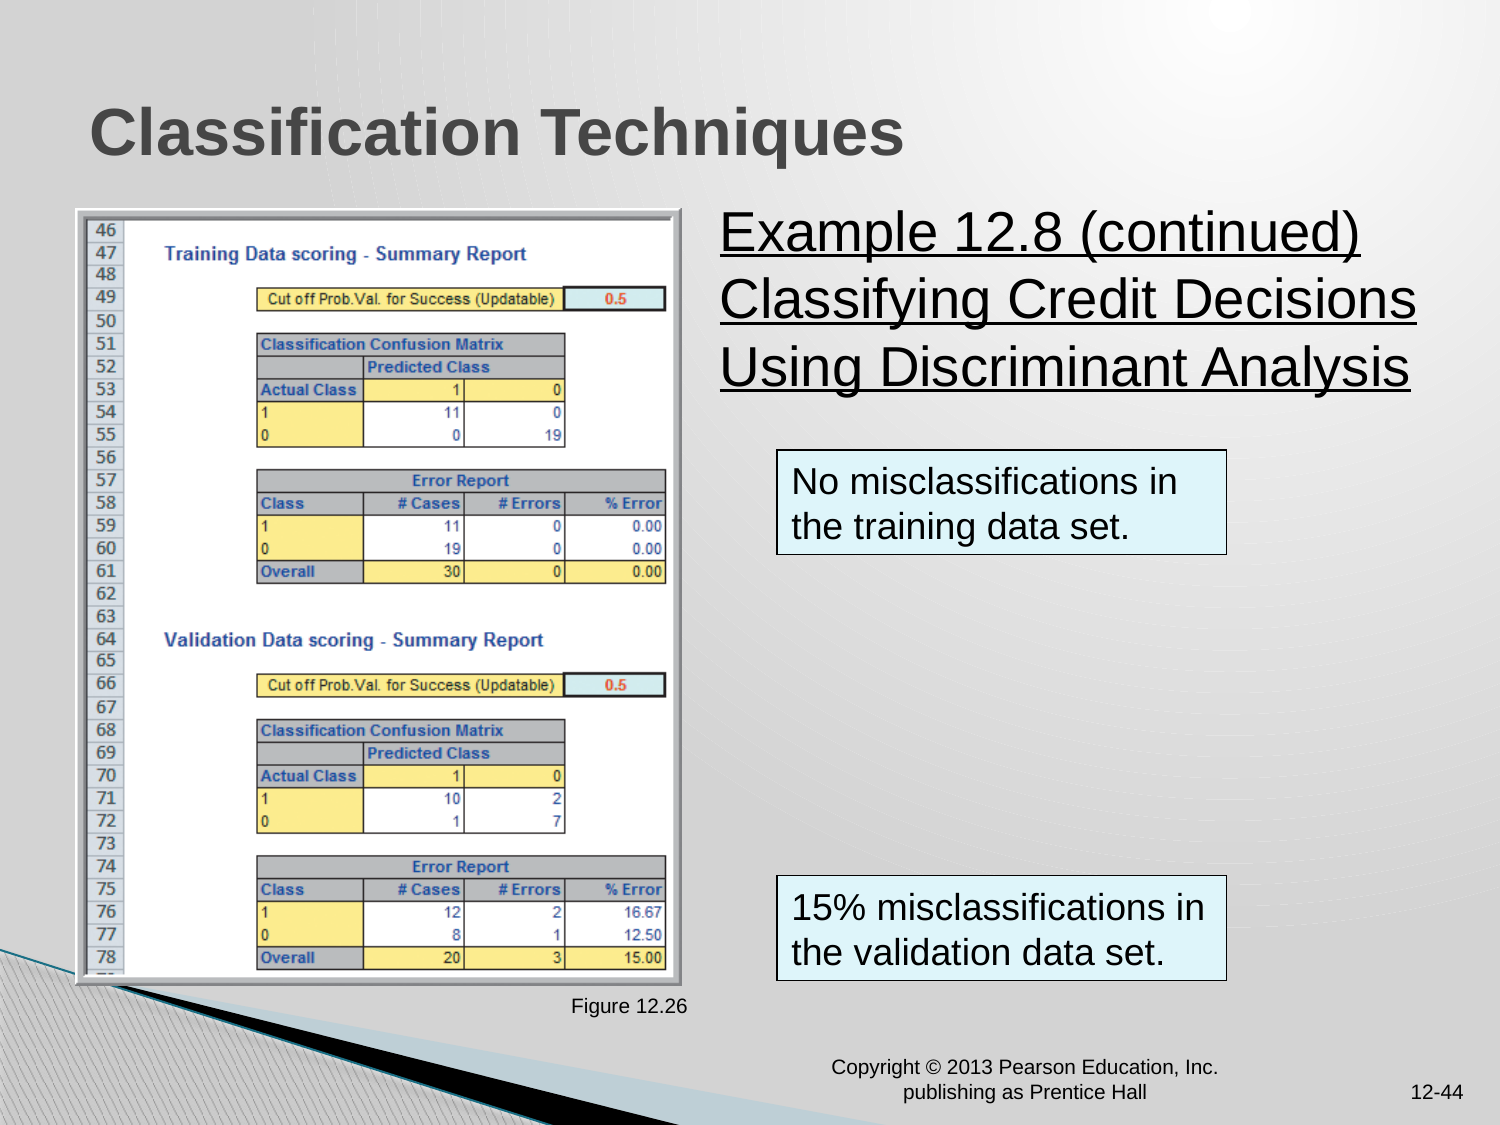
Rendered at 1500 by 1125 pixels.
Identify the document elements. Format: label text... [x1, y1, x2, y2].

text_box Figure 12.26 [556, 985, 703, 1025]
footer Copyright © 2013 Pearson Education, Inc. publishing as Prentice Hall [812, 1051, 1238, 1112]
text_box 15% misclassifications in the validation data set. [776, 875, 1227, 981]
picture [74, 208, 682, 986]
slide_number 12-44 [1362, 1051, 1479, 1112]
title Classification Techniques [75, 45, 1425, 213]
list Example 12.8 (continued) Classifying Credit Decisions Using Discriminant Analysis [686, 187, 1492, 931]
text_box No misclassifications in the training data set. [776, 449, 1227, 555]
